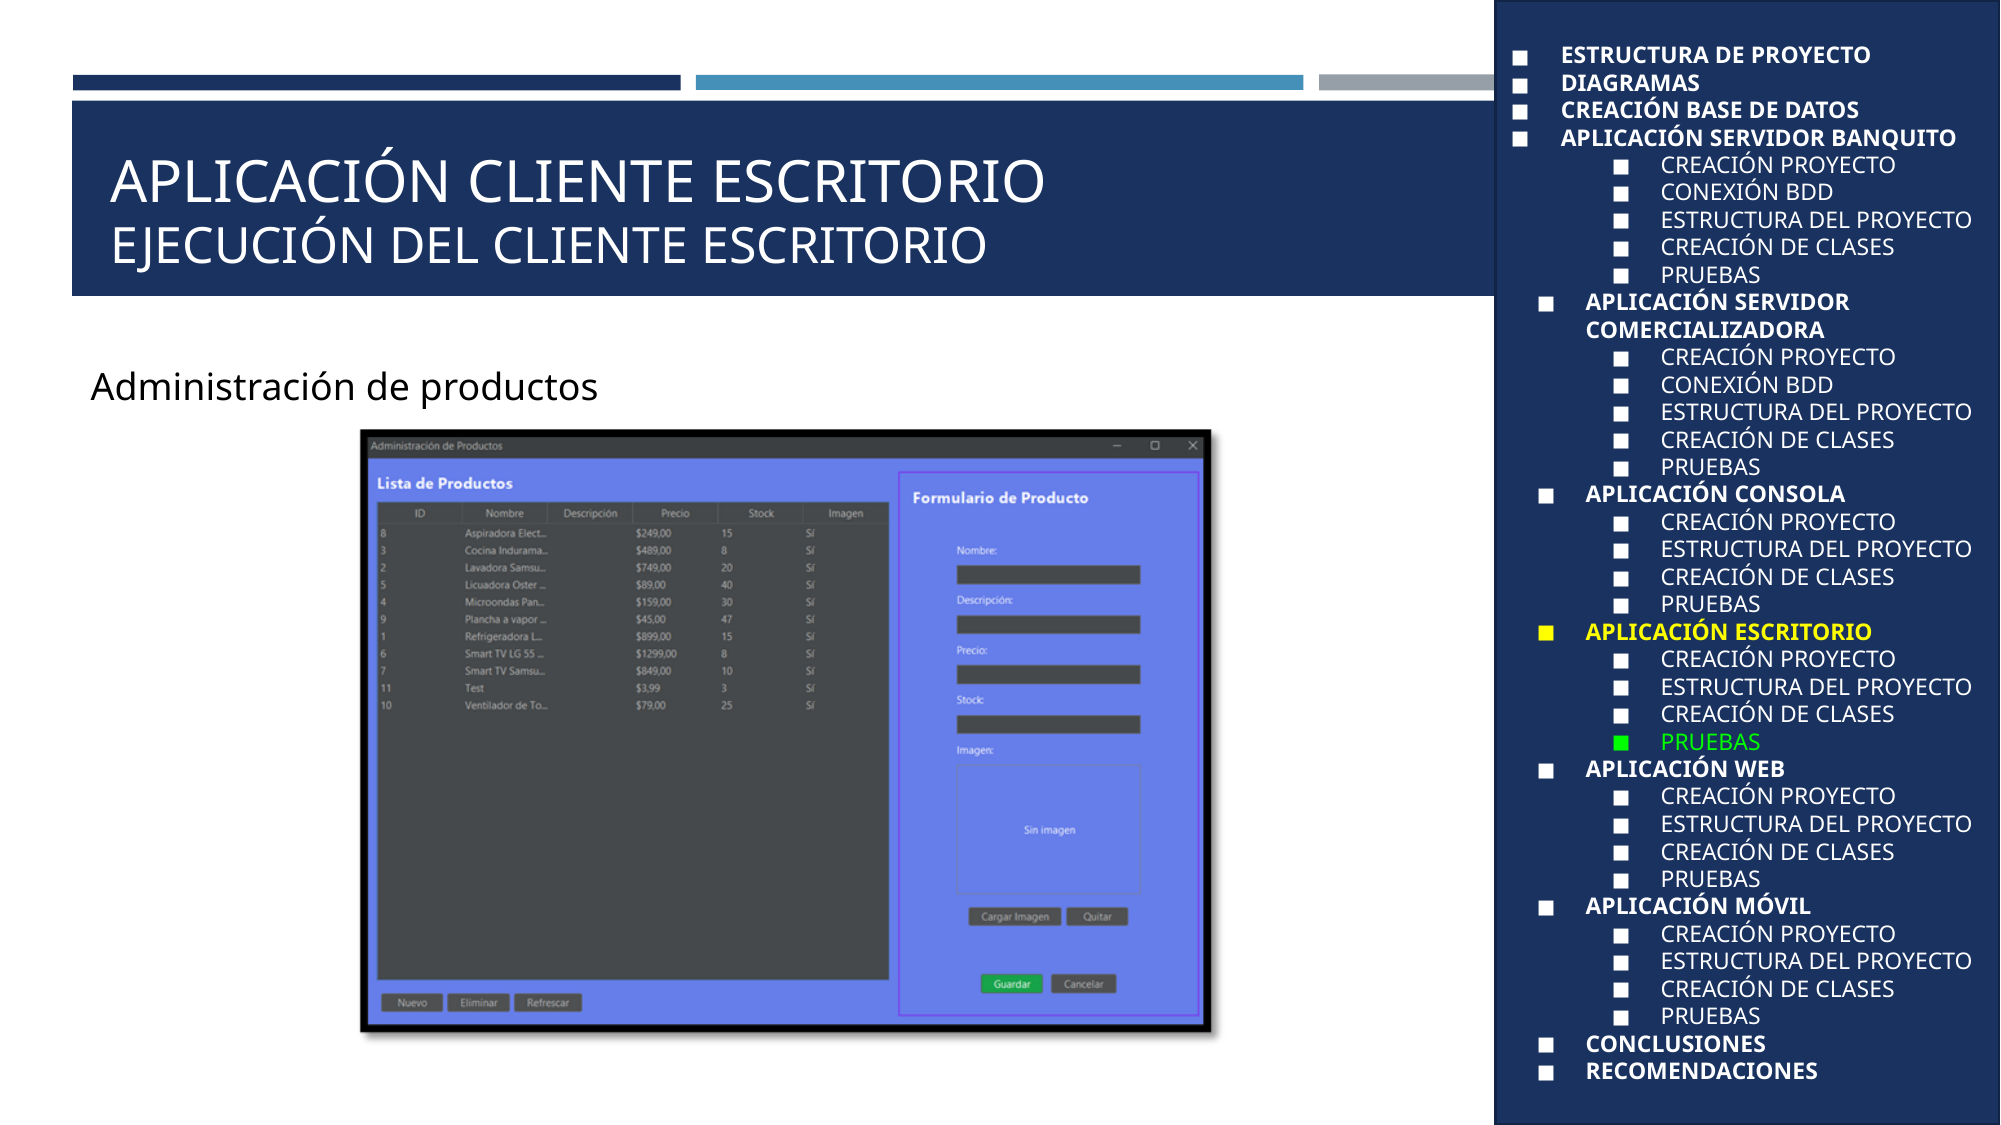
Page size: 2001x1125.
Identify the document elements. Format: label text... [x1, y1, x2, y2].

list Administración de productos [75, 321, 1467, 450]
picture [353, 423, 1228, 1050]
title APLICACIÓN CLIENTE ESCRITORIO EJECUCIÓN DEL CLIENTE ESCRITORIO [95, 115, 1486, 282]
text_box ESTRUCTURA DE PROYECTO DIAGRAMAS CREACIÓN BASE DE DATOS APLICACIÓN SERVIDOR BANQUITO CREACIÓN PROYECTO CONEXIÓN BDD ESTRUCTURA DEL PROYECTO CREACIÓN DE CLASES PRUEBAS APLICACIÓN SERVIDOR COMERCIALIZADORA CREACIÓN PROYECTO CONEXIÓN BDD ESTRUCTURA DEL PROYECTO CREACIÓN DE CLASES PRUEBAS APLICACIÓN CONSOLA CREACIÓN PROYECTO ESTRUCTURA DEL PROYECTO CREACIÓN DE CLASES PRUEBAS APLICACIÓN ESCRITORIO CREACIÓN PROYECTO ESTRUCTURA DEL PROYECTO CREACIÓN DE CLASES PRUEBAS APLICACIÓN WEB CREACIÓN PROYECTO ESTRUCTURA DEL PROYECTO CREACIÓN DE CLASES PRUEBAS APLICACIÓN MÓVIL CREACIÓN PROYECTO ESTRUCTURA DEL PROYECTO CREACIÓN DE CLASES PRUEBAS CONCLUSIONES RECOMENDACIONES [1495, 0, 2000, 1125]
